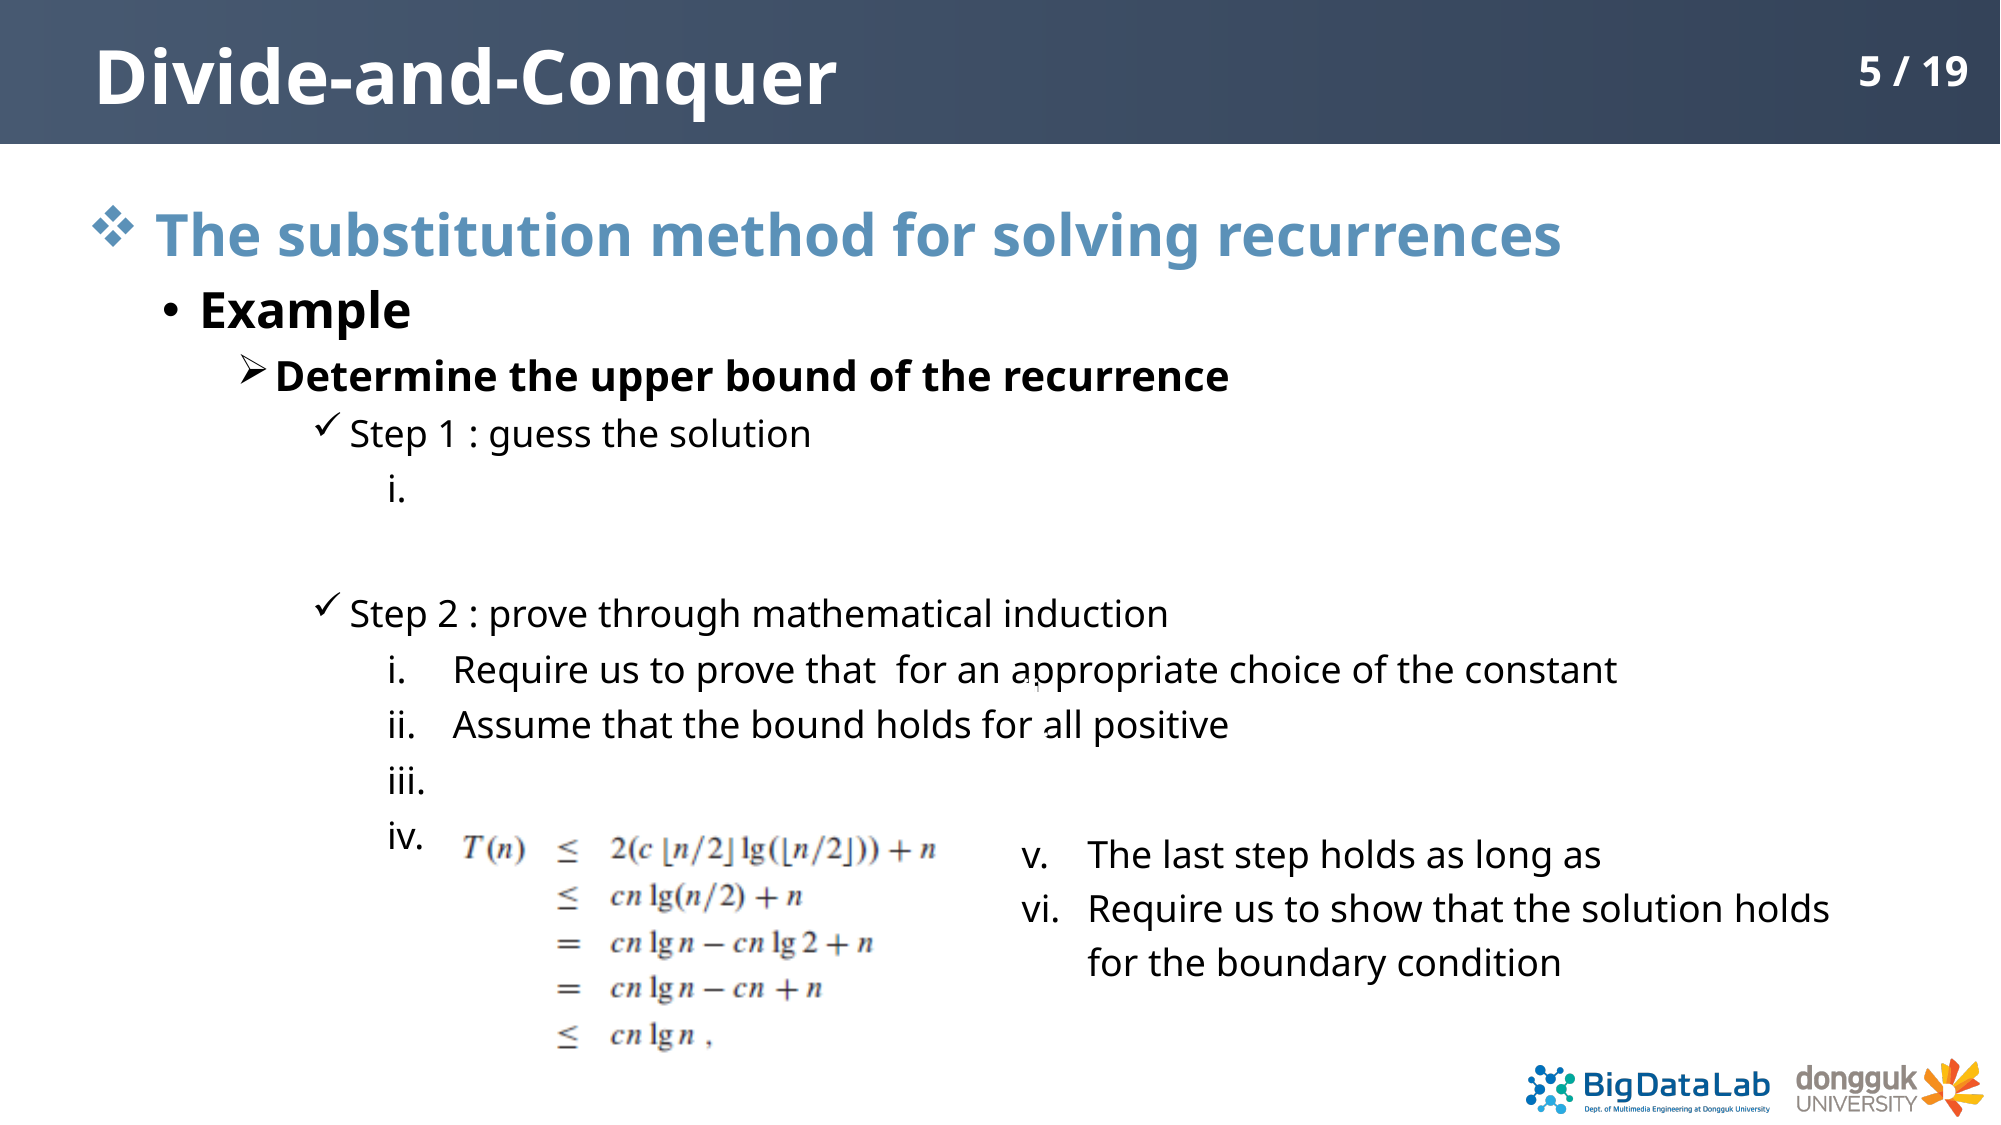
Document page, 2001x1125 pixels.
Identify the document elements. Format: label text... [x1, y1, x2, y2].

picture [1526, 1065, 1770, 1114]
picture [458, 826, 946, 1059]
slide_number 5 / 19 [1769, 21, 1984, 126]
title Divide-and-Conquer [78, 21, 1935, 128]
